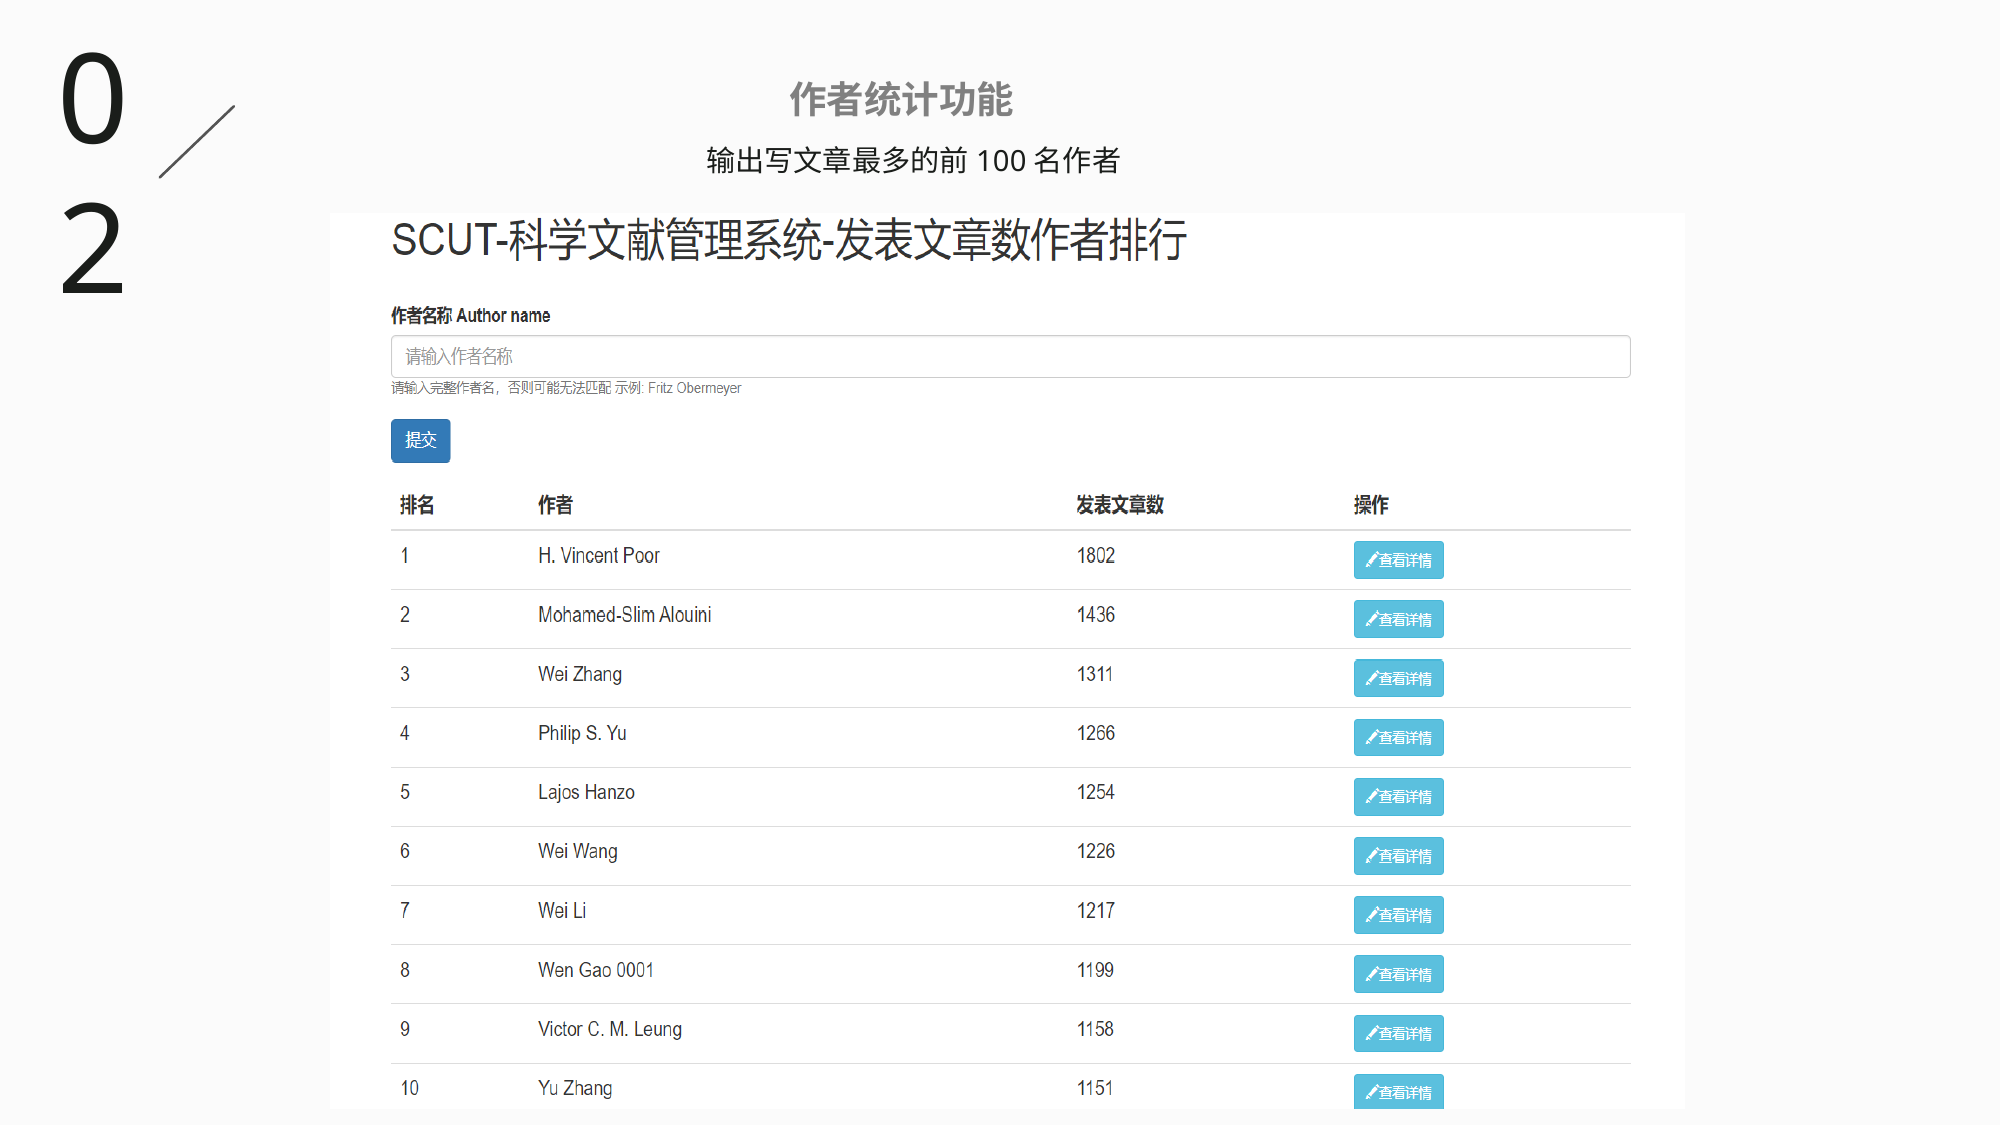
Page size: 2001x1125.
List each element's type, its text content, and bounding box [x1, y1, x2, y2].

picture [330, 213, 1685, 1109]
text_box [159, 106, 234, 178]
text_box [706, 75, 1588, 208]
text_box 02 [42, 10, 214, 326]
